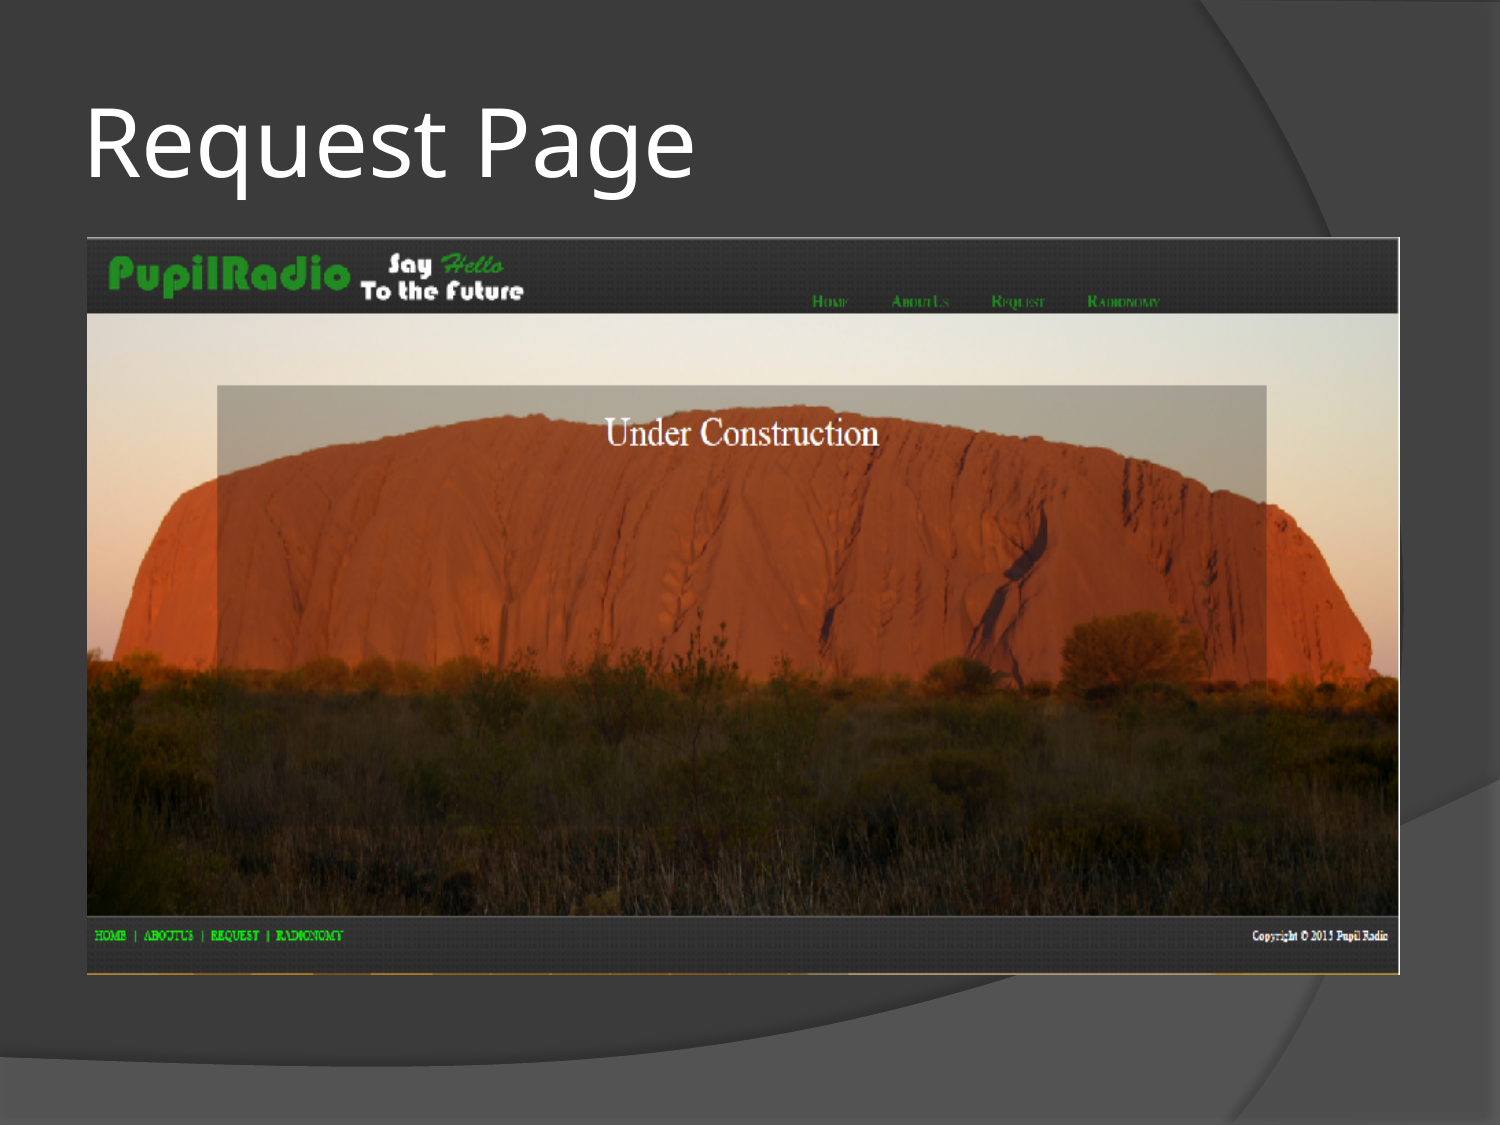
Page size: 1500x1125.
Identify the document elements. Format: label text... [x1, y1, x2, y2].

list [87, 237, 1401, 976]
title Request Page [75, 45, 1300, 233]
